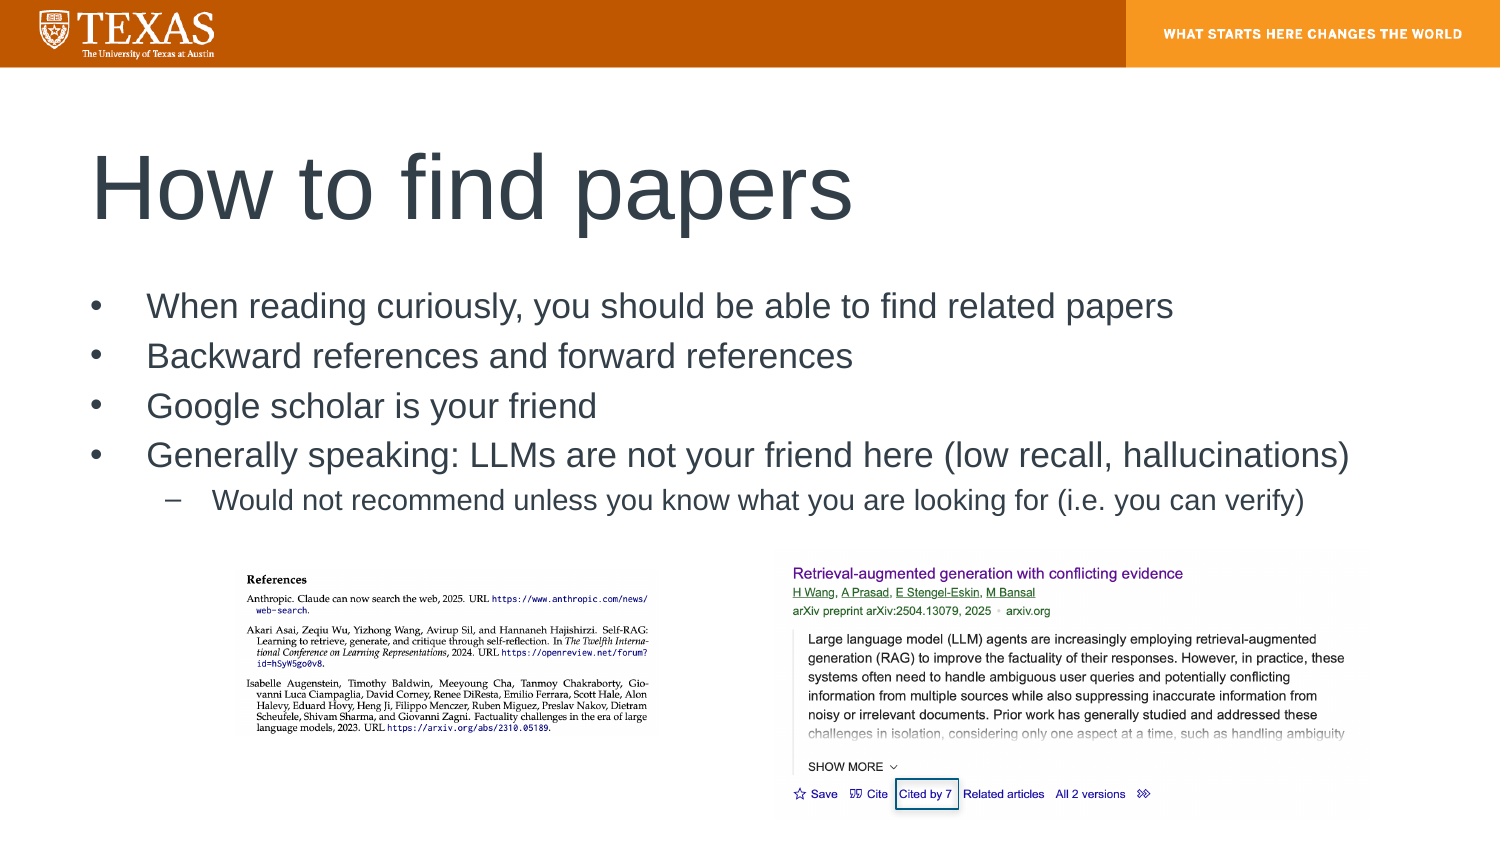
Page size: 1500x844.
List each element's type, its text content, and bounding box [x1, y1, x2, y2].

list When reading curiously, you should be able to find related papers Backward references and forward references Google scholar is your friend Generally speaking: LLMs are not your friend here (low recall, hallucinations) Would not recommend unless you know what you are looking for (i.e. you can verify) [75, 276, 1425, 755]
title How to find papers [75, 112, 1425, 254]
picture [0, 0, 1500, 844]
